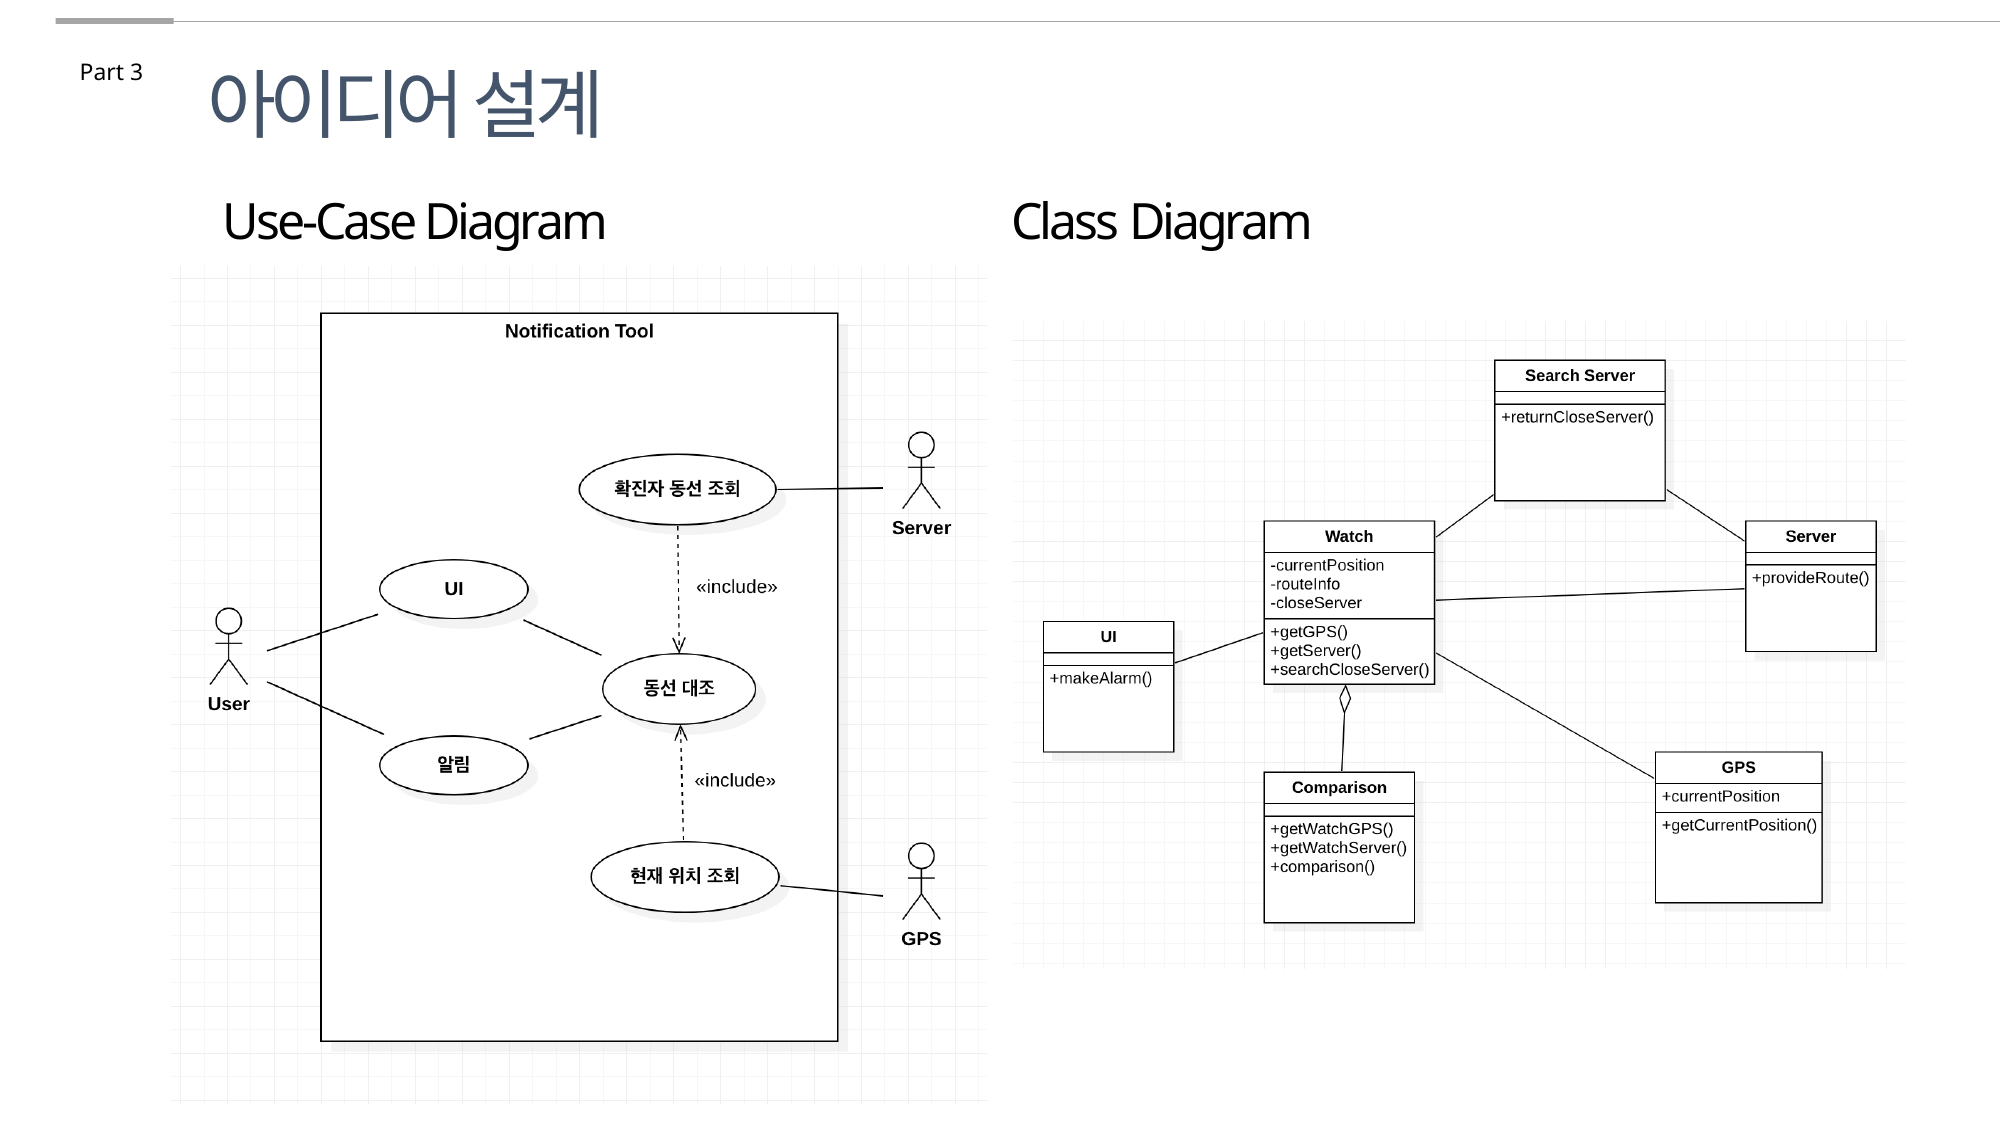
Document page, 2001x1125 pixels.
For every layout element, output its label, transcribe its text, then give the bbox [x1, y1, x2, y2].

text_box [54, 17, 175, 25]
text_box Use-Case Diagram [195, 182, 623, 257]
text_box Class Diagram [996, 182, 1328, 257]
text_box Part 3 [64, 50, 159, 93]
text_box 아이디어 설계 [192, 50, 620, 155]
picture [171, 266, 987, 1104]
picture [1013, 321, 1906, 969]
